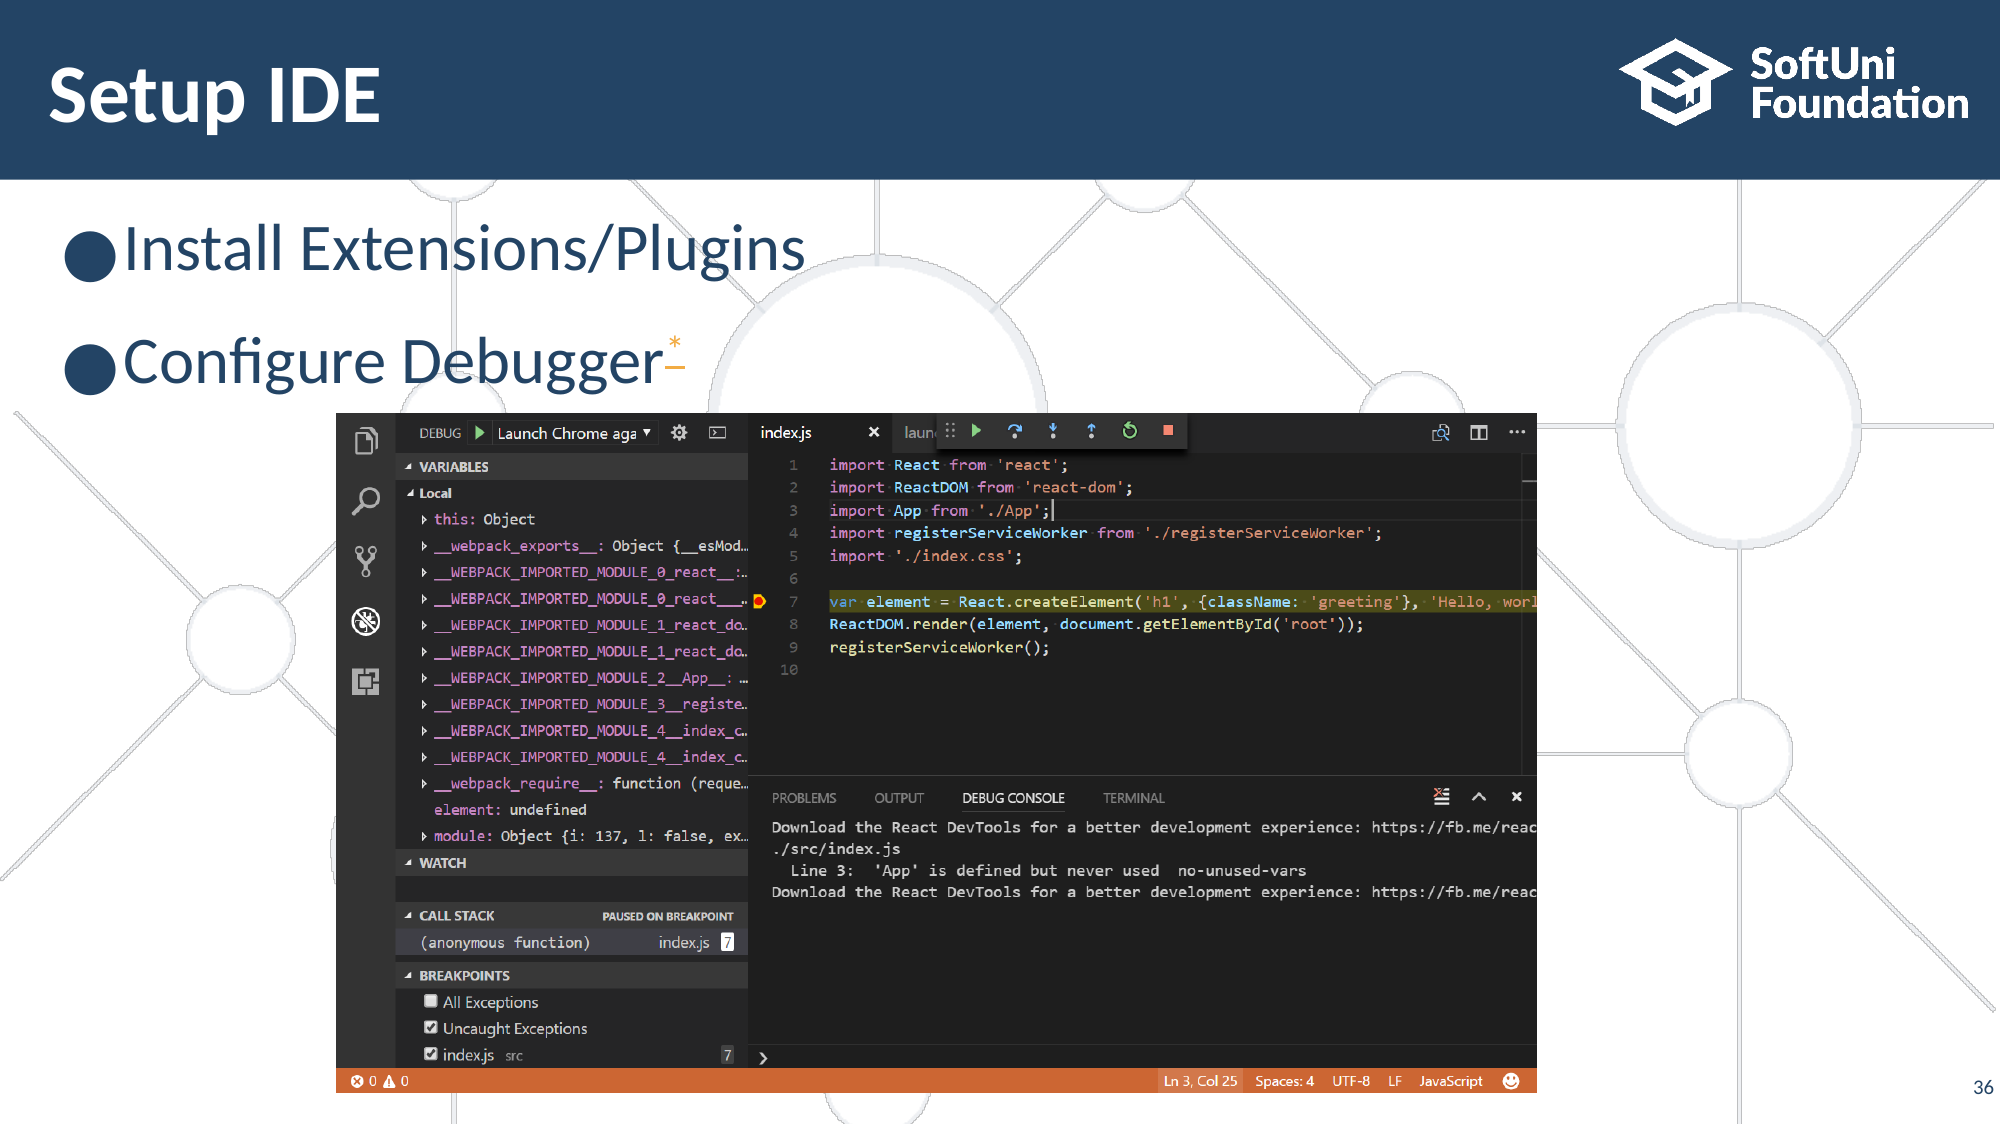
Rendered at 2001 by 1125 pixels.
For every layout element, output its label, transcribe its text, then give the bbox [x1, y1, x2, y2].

list Install Extensions/Plugins Configure Debugger* [31, 186, 1910, 414]
picture [0, 180, 2000, 1124]
title Setup IDE [31, 16, 1591, 162]
picture [1618, 38, 1968, 126]
slide_number ‹#› [1929, 1070, 2000, 1103]
